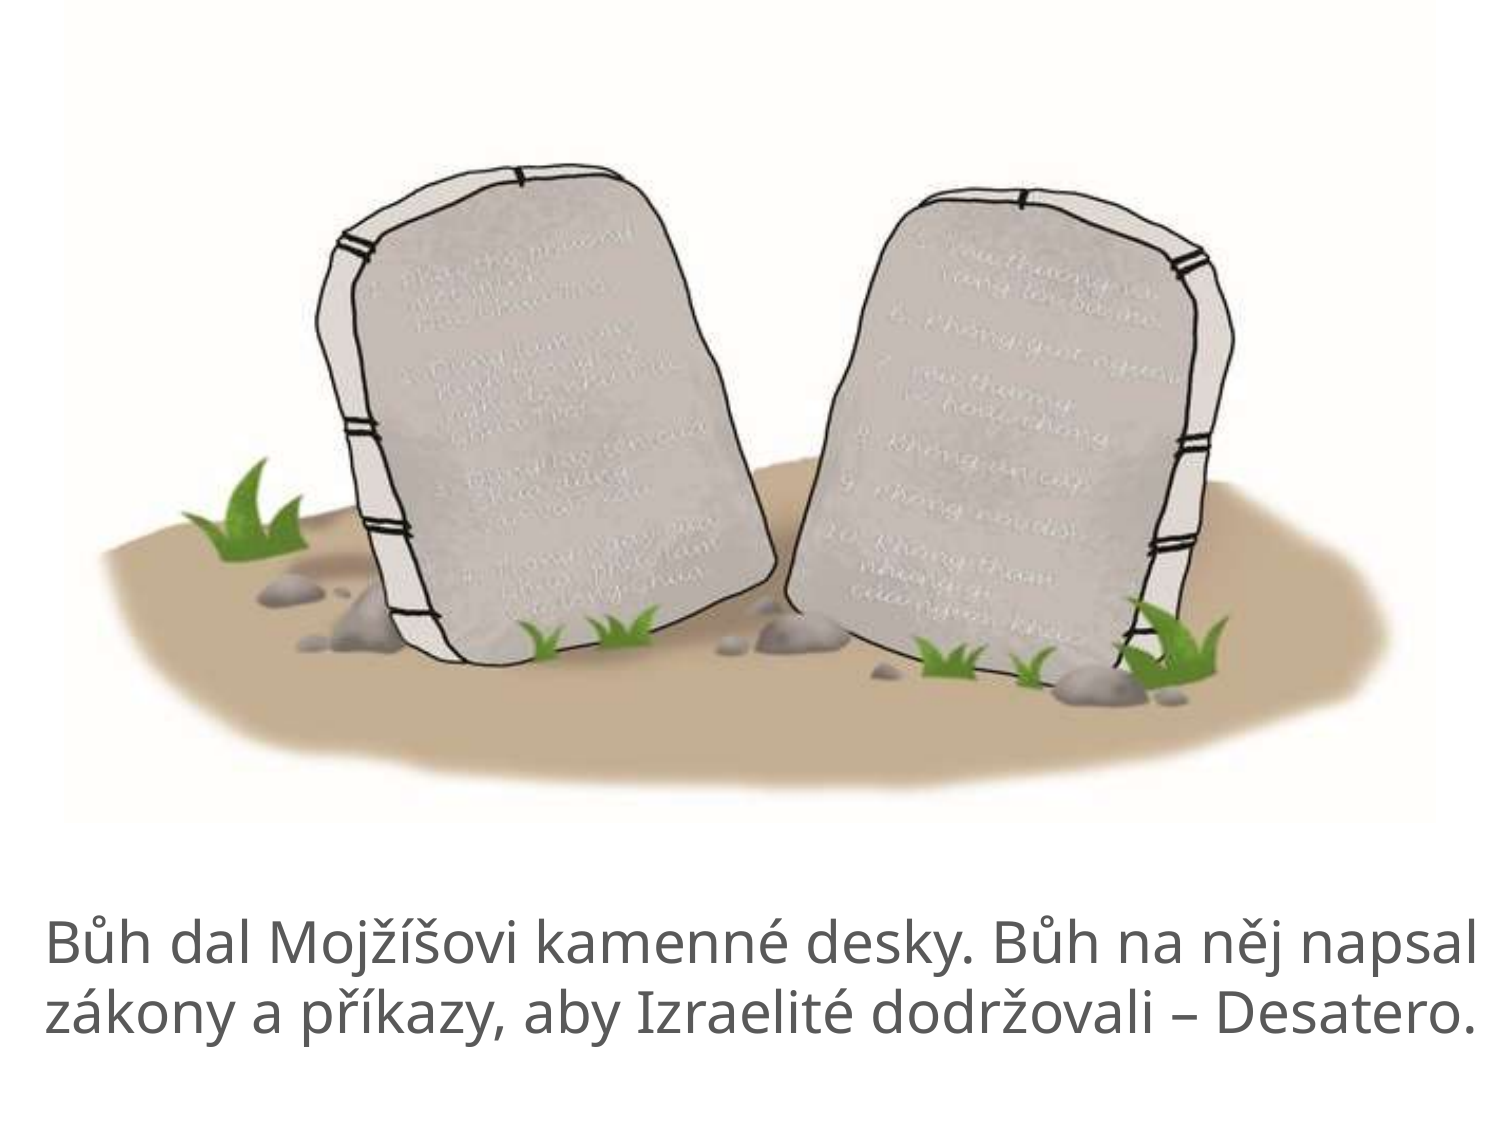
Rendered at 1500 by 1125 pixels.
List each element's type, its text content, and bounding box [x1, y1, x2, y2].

picture [64, 0, 1436, 823]
text_box Bůh dal Mojžíšovi kamenné desky. Bůh na něj napsal zákony a příkazy, aby Izraelité dodržovali – Desatero. [29, 897, 1500, 1053]
